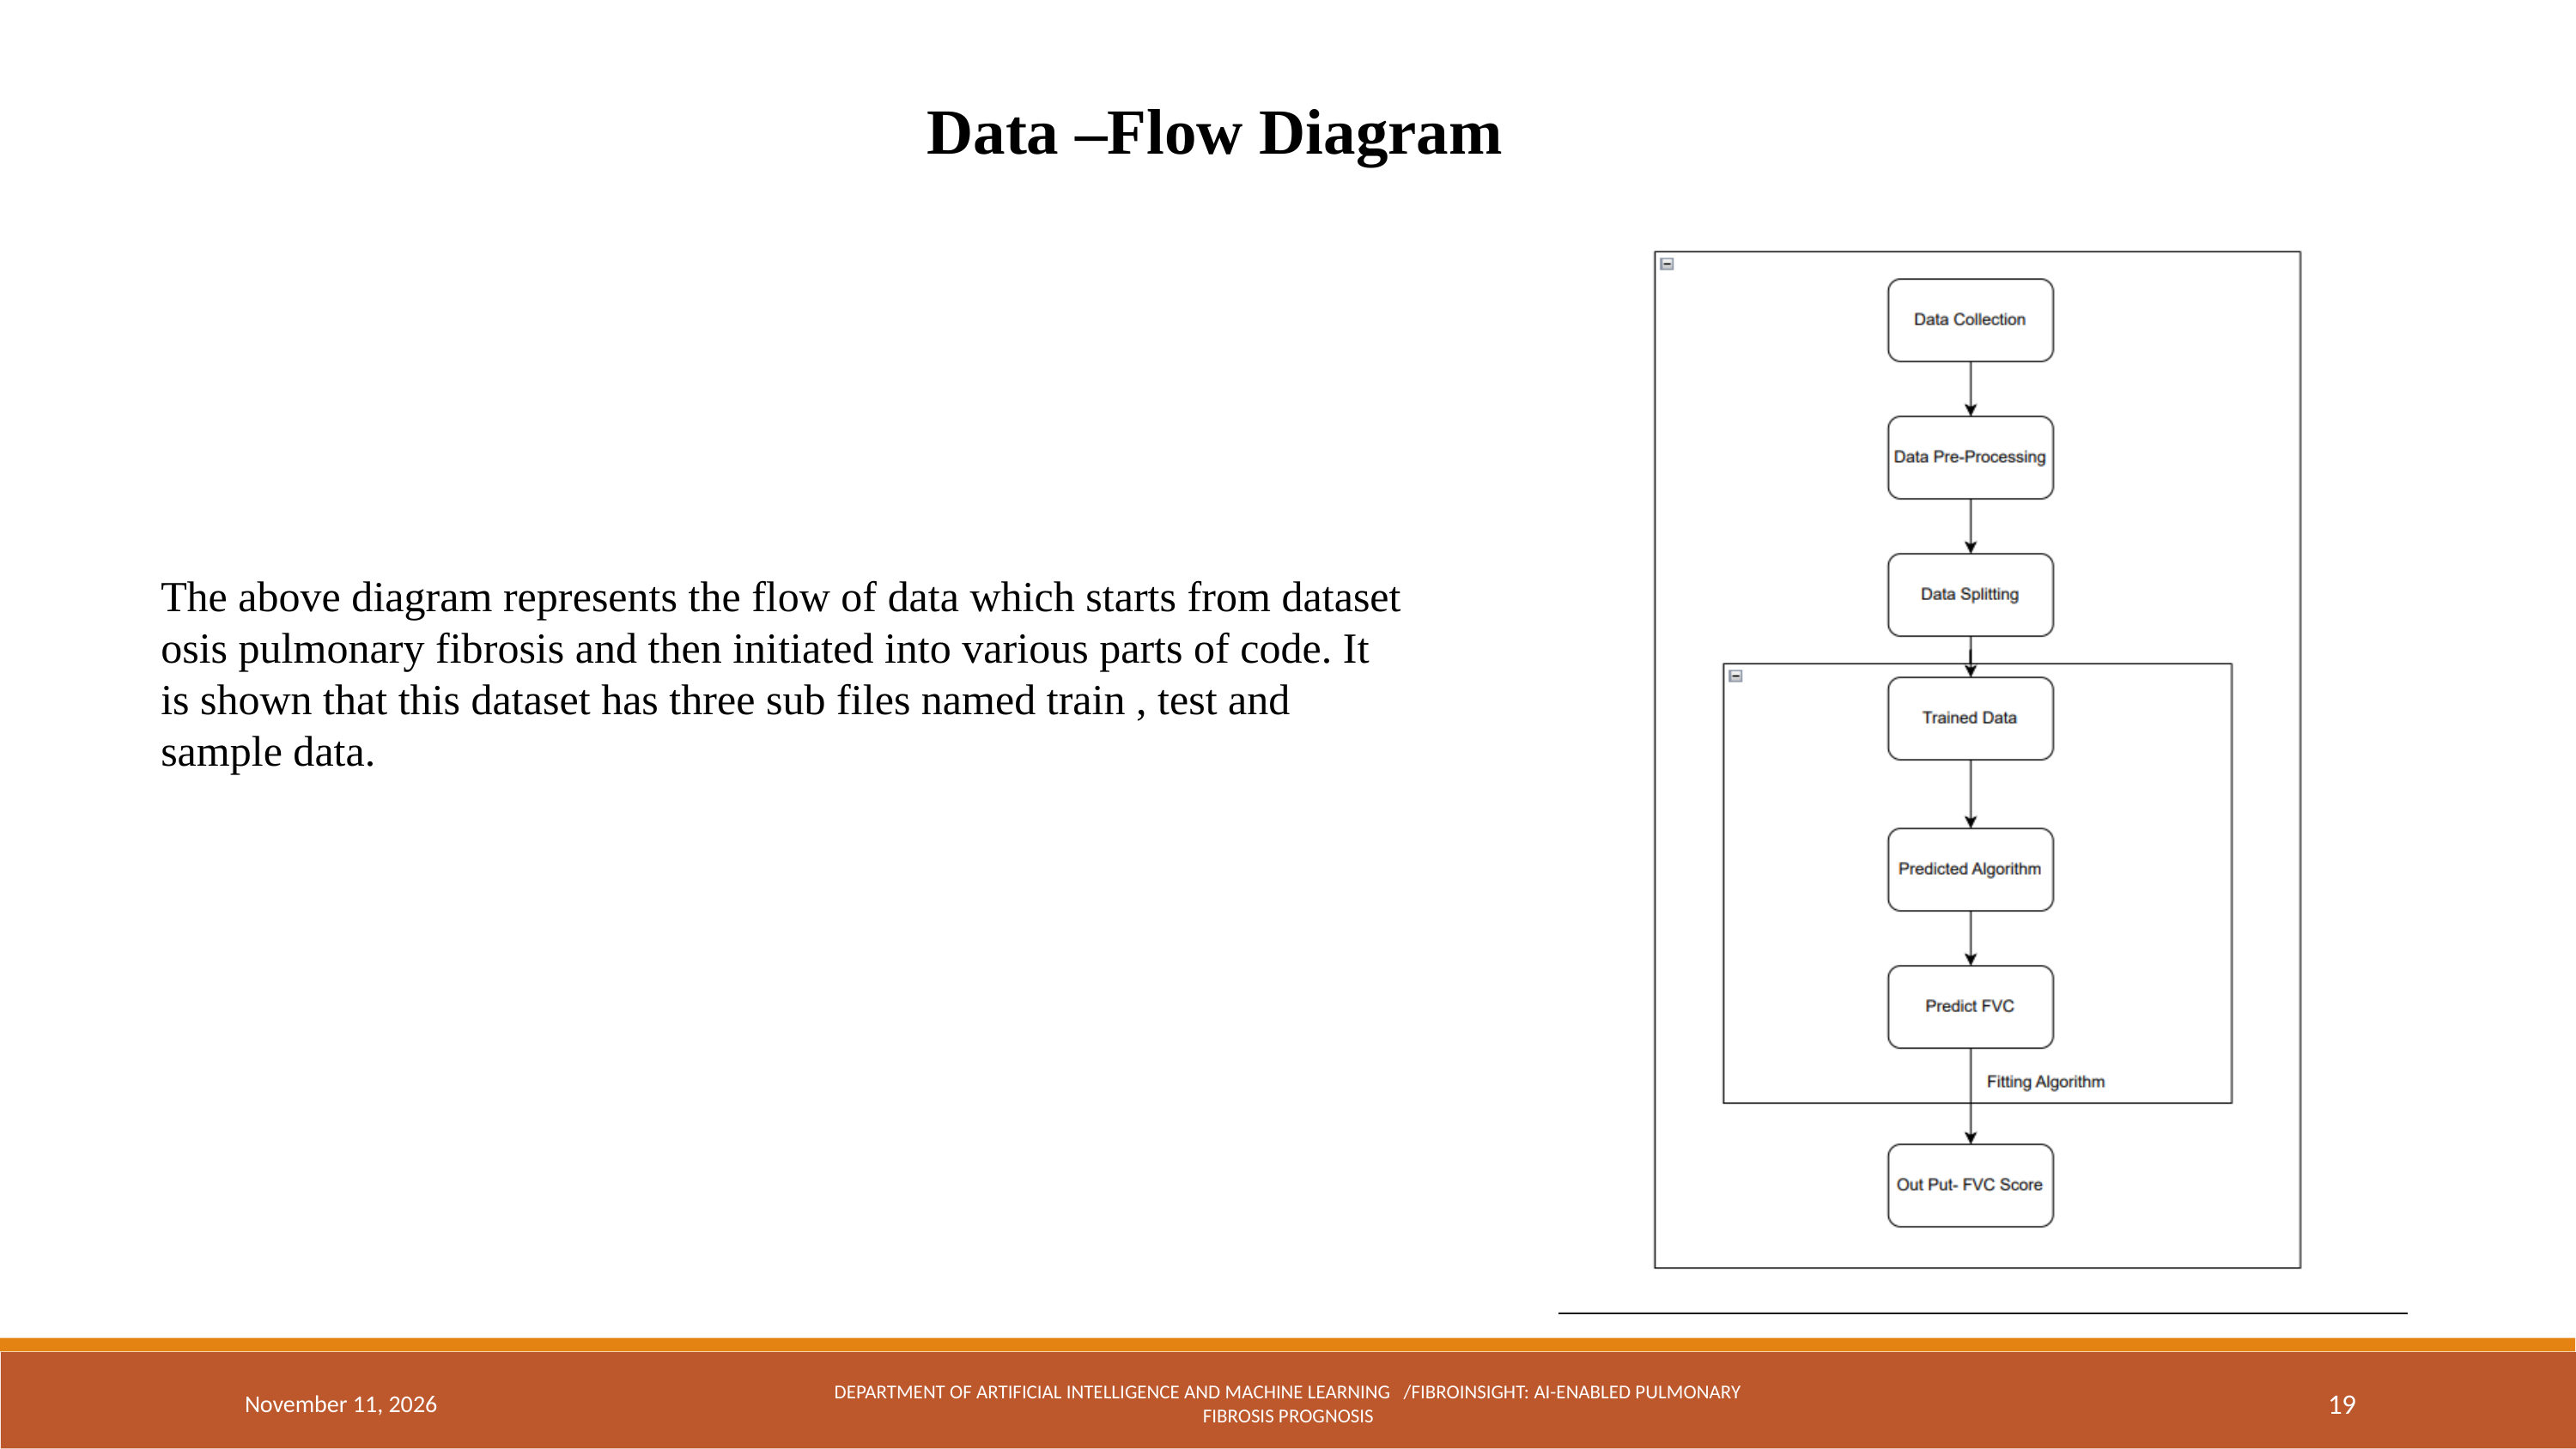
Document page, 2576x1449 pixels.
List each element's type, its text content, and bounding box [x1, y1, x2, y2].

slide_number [232, 1364, 755, 1442]
slide_number 19 [2092, 1364, 2369, 1442]
text_box Data –Flow Diagram [109, 83, 2506, 174]
footer DEPARTMENT OF ARTIFICIAL INTELLIGENCE AND MACHINE LEARNING /FIBROINSIGHT: AI-ENABLED PULMONARY FIBROSIS PROGNOSIS [779, 1364, 1798, 1442]
text_box The above diagram represents the flow of data which starts from dataset osis pulmonary fibrosis and then initiated into various parts of code. It is shown that this dataset has three sub files named train , test and sample data. [148, 562, 1422, 782]
picture [1558, 173, 2408, 1314]
